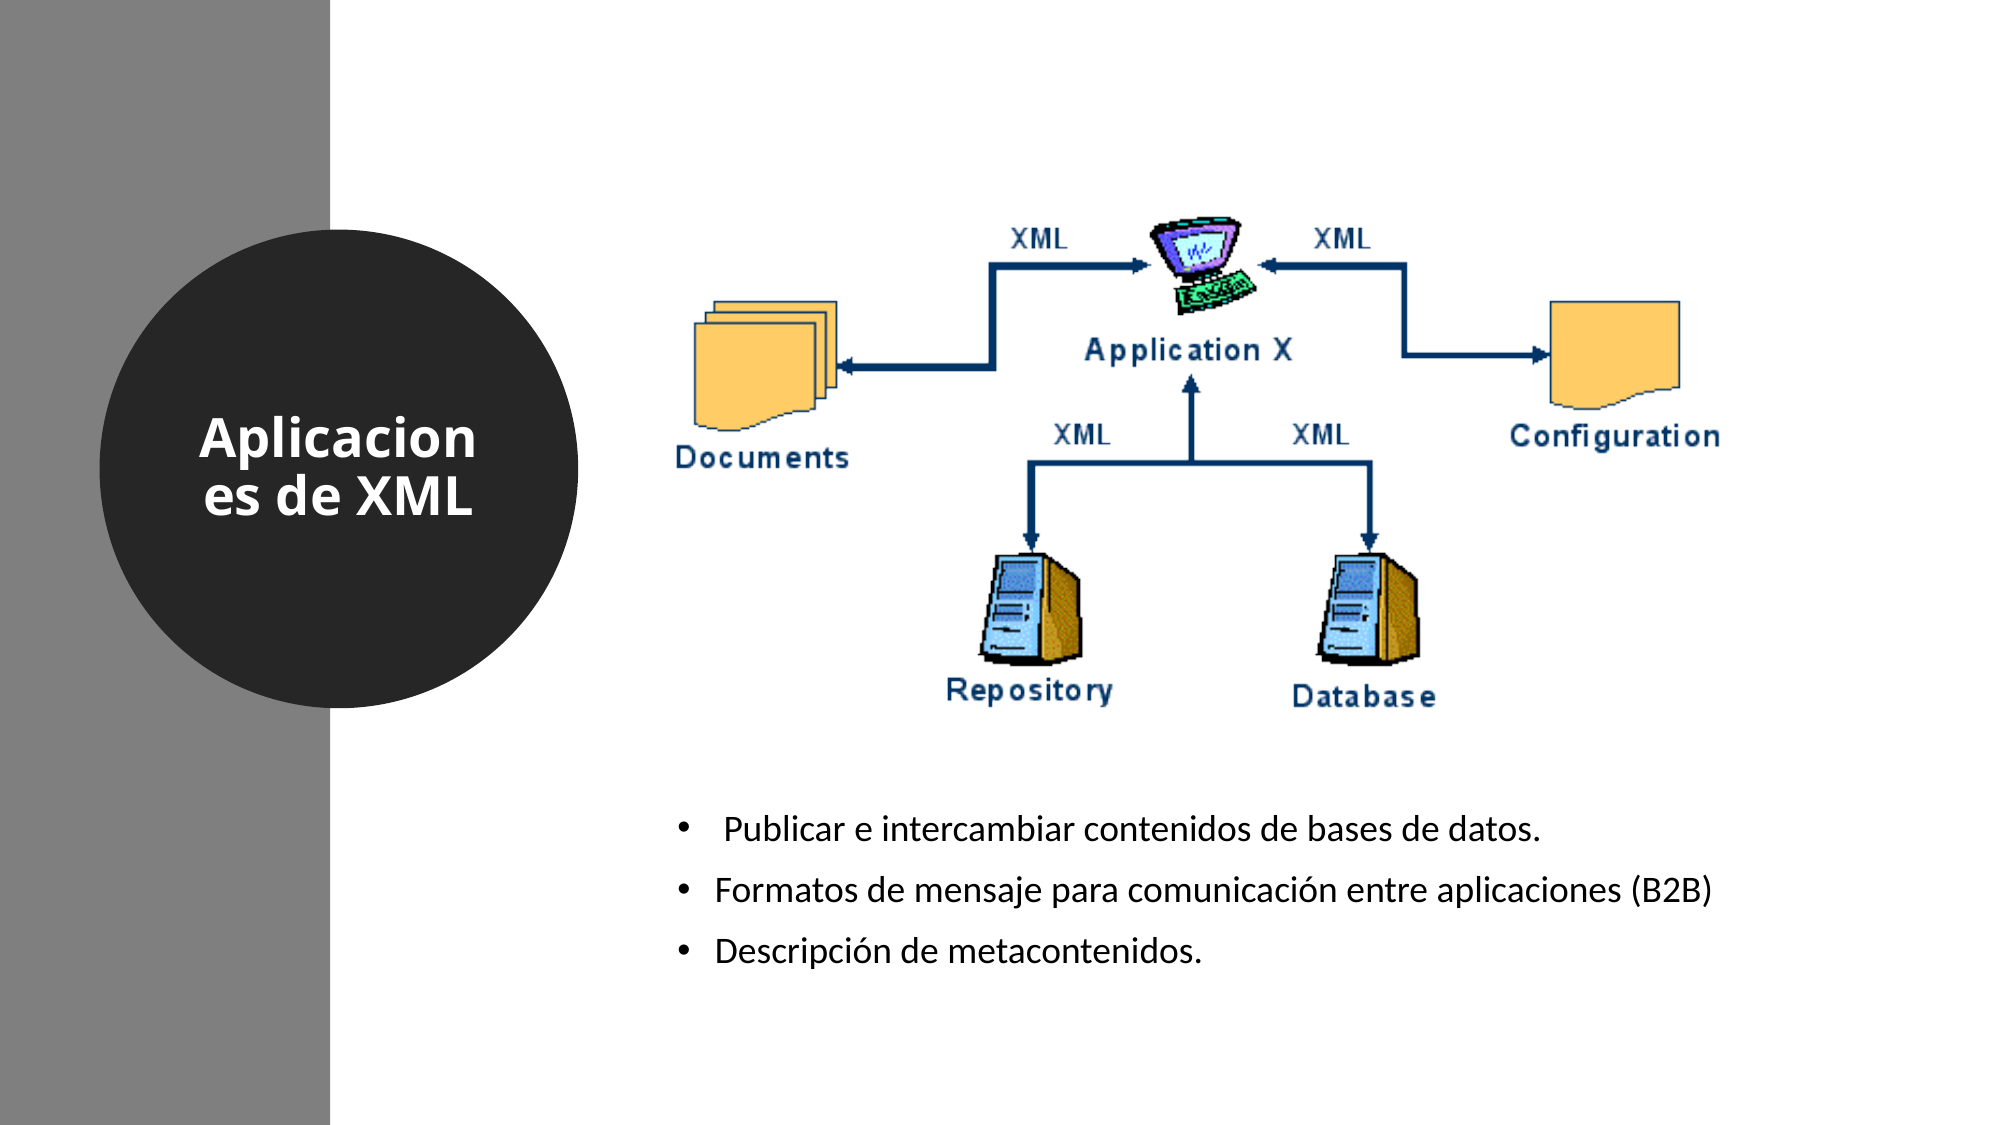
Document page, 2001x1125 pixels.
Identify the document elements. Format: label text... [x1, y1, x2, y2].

text_box Aplicaciones de XML [113, 243, 564, 694]
picture [662, 215, 1737, 723]
text_box [0, 0, 331, 1125]
text_box Publicar e intercambiar contenidos de bases de datos. Formatos de mensaje para comunicación entre aplicaciones (B2B) Descripción de metacontenidos. [662, 801, 1842, 1014]
